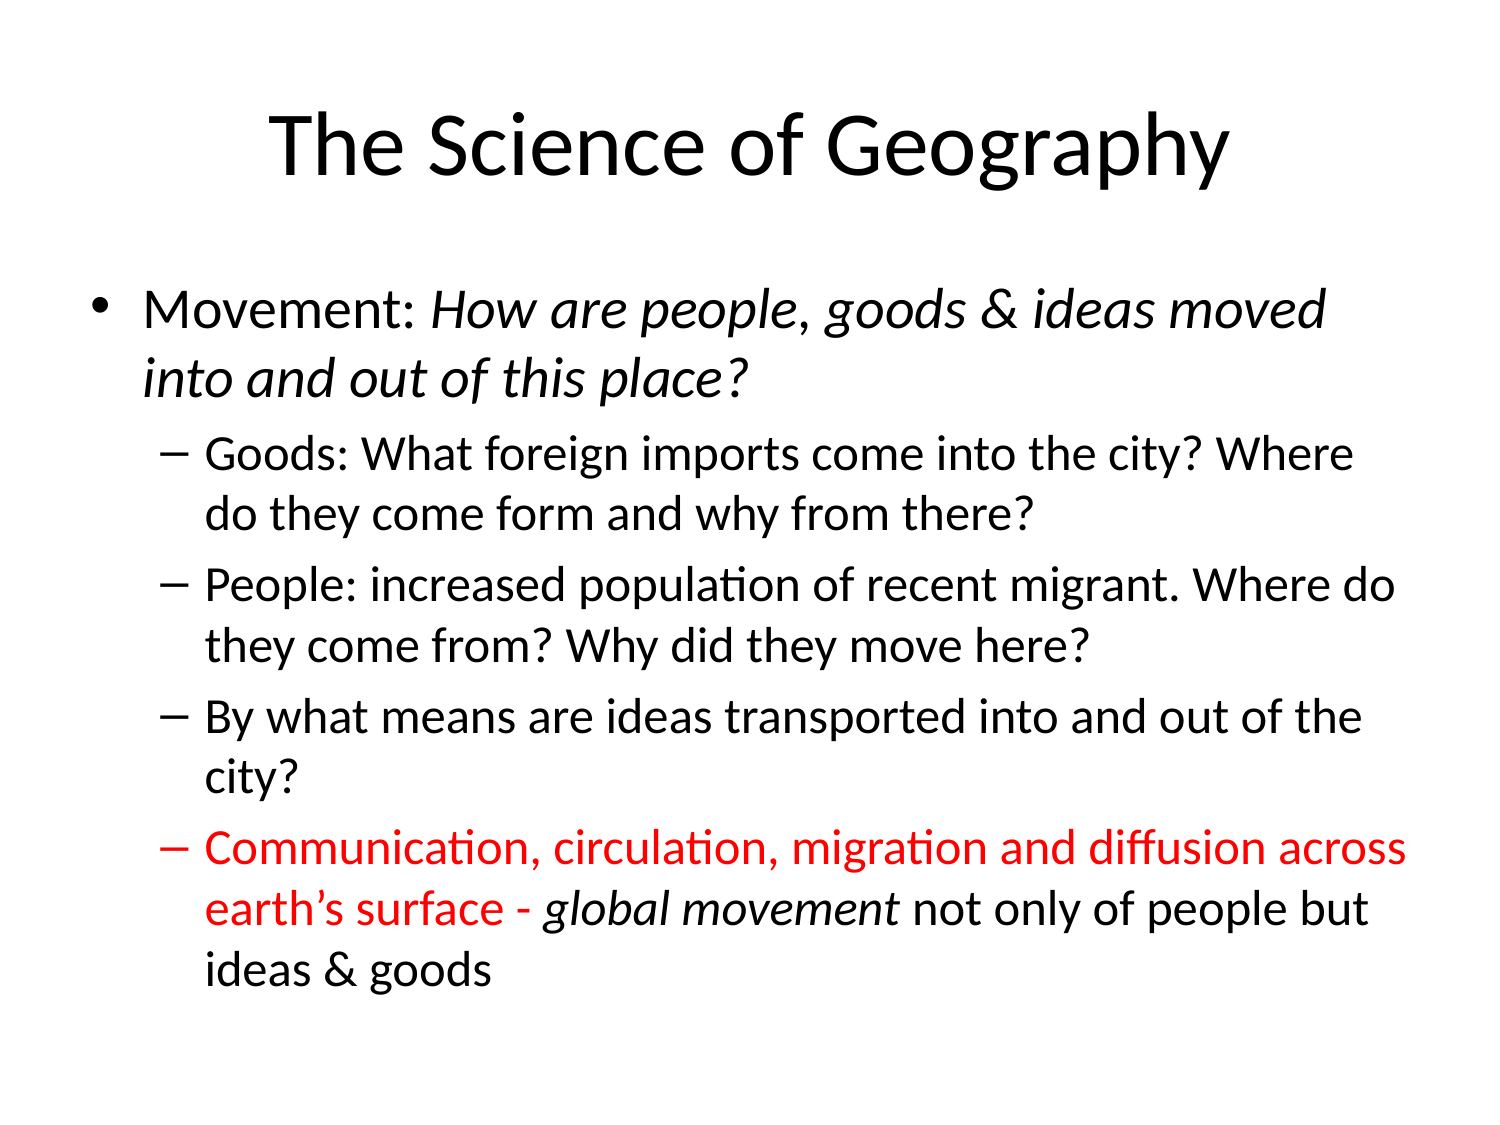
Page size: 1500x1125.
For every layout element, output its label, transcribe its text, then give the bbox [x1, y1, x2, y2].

title The Science of Geography [75, 45, 1425, 233]
list Movement: How are people, goods & ideas moved into and out of this place? Goods: What foreign imports come into the city? Where do they come form and why from there? People: increased population of recent migrant. Where do they come from? Why did they move here? By what means are ideas transported into and out of the city? Communication, circulation, migration and diffusion across earth’s surface - global movement not only of people but ideas & goods [75, 262, 1425, 1005]
